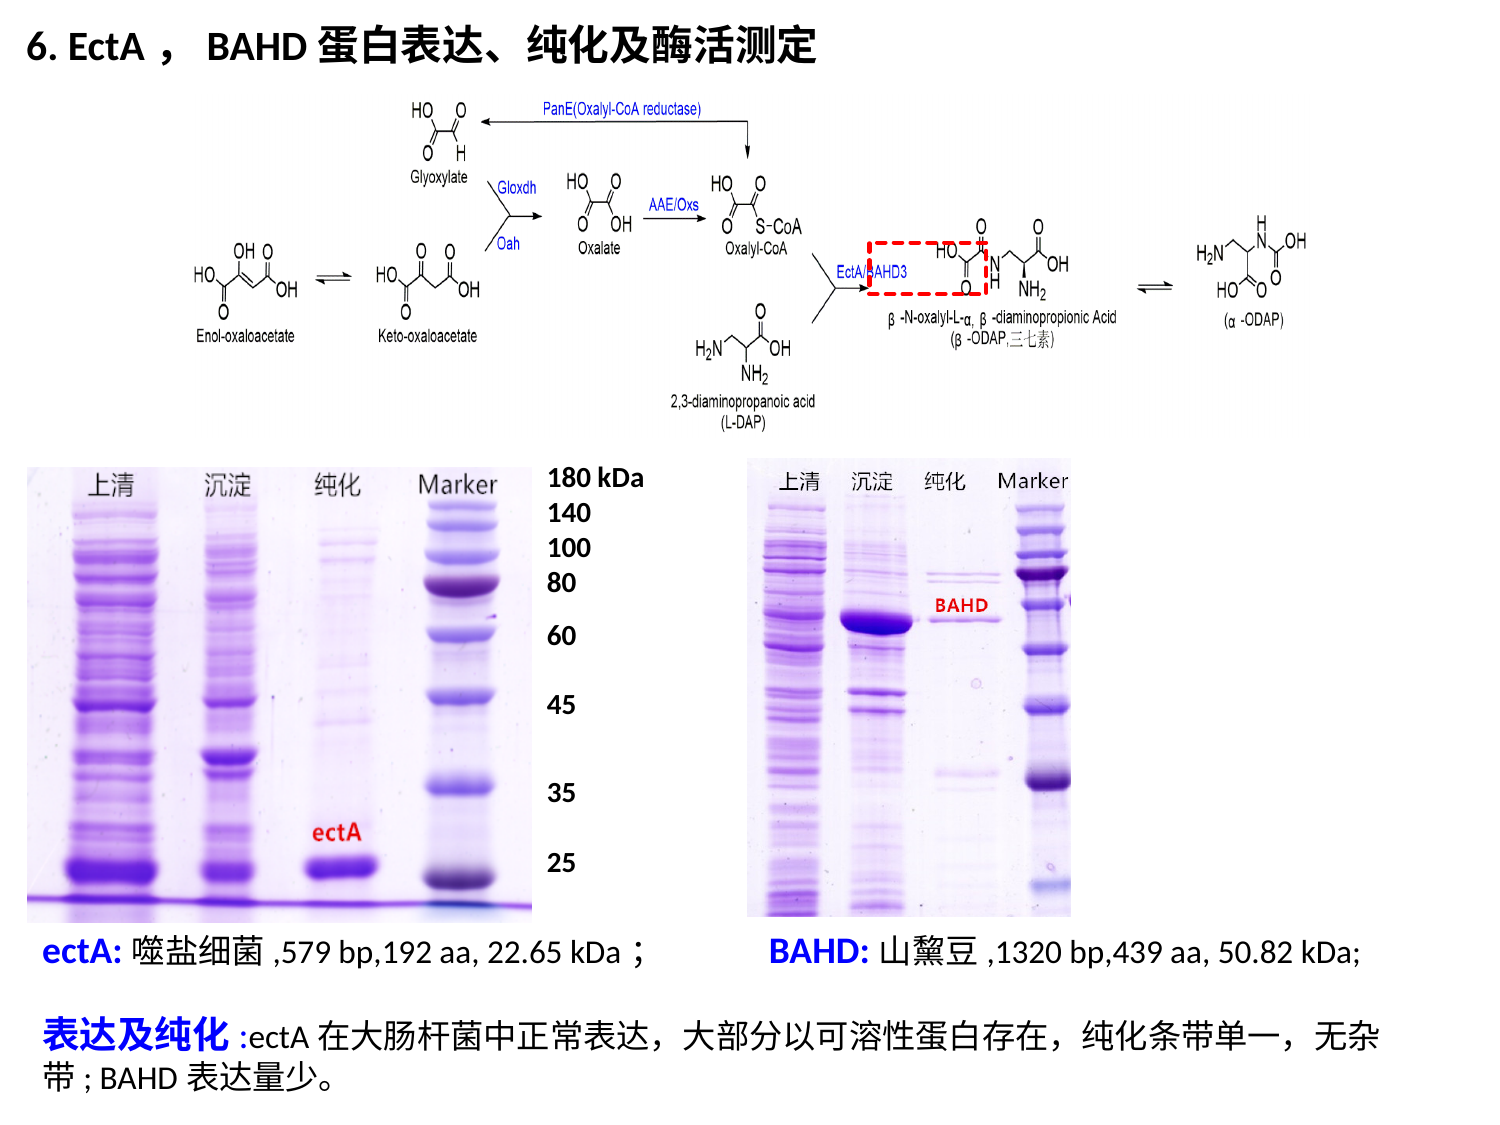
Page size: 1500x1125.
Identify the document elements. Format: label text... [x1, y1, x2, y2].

picture [190, 94, 1310, 438]
picture [27, 467, 532, 923]
text_box 180 kDa 140 100 80 60 45 35 25 [532, 451, 660, 886]
picture [747, 458, 1071, 917]
text_box 6. EctA，BAHD蛋白表达、纯化及酶活测定 [11, 16, 845, 88]
text_box ectA:噬盐细菌,579 bp,192 aa, 22.65 kDa； BAHD:山黧豆,1320 bp,439 aa, 50.82 kDa; 表达及纯化:ectA在大肠杆菌中正常表达，大部分以可溶性蛋白存在，纯化条带单一，无杂带; BAHD表达量少。 [27, 919, 1416, 1104]
